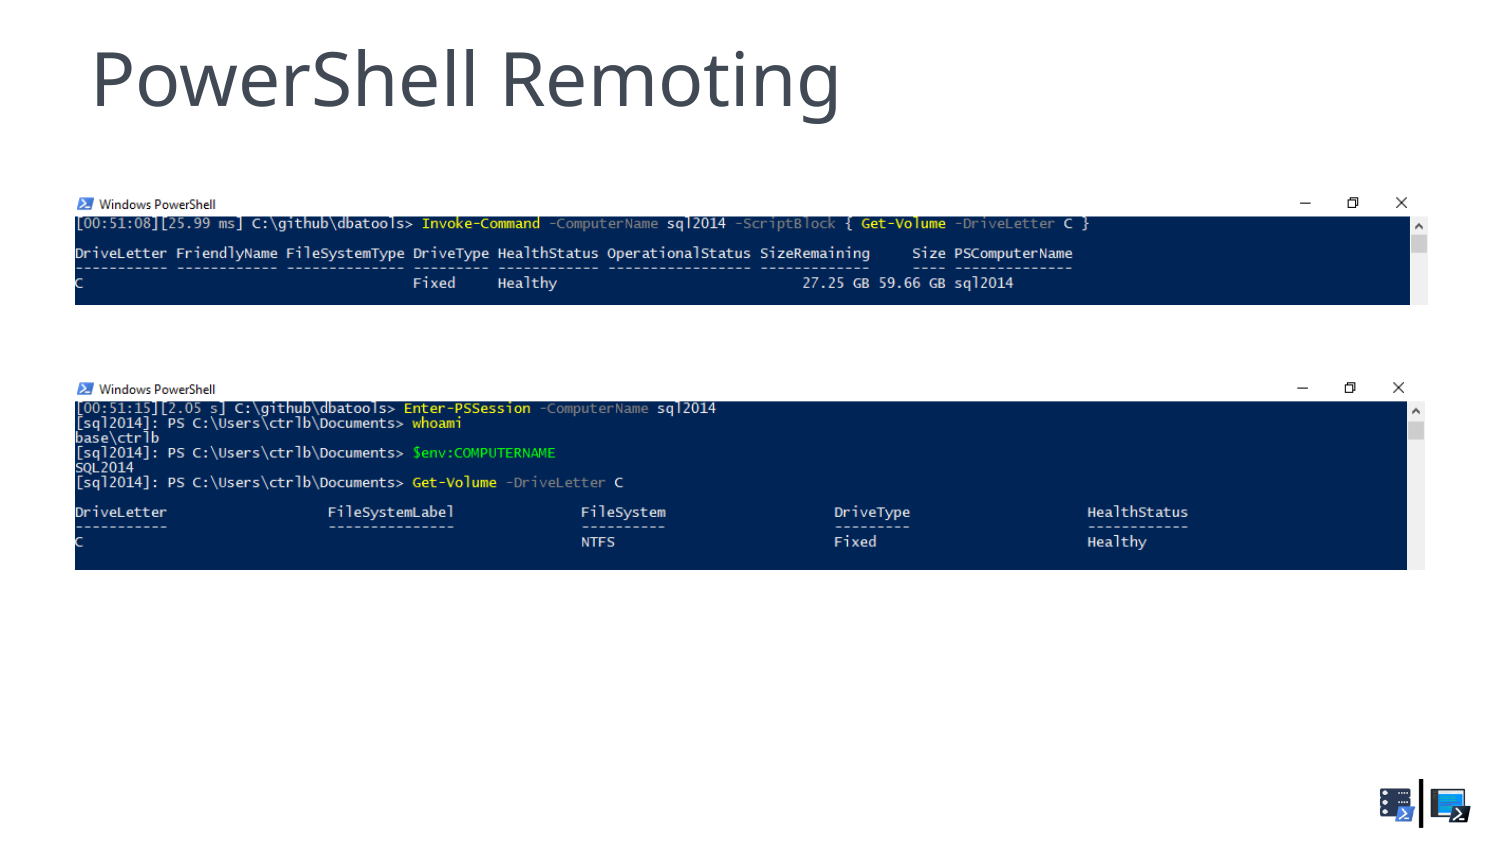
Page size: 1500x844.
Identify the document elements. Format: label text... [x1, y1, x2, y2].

title PowerShell Remoting [75, 41, 1425, 142]
picture [1379, 779, 1471, 828]
picture [74, 192, 1428, 305]
picture [74, 376, 1426, 570]
